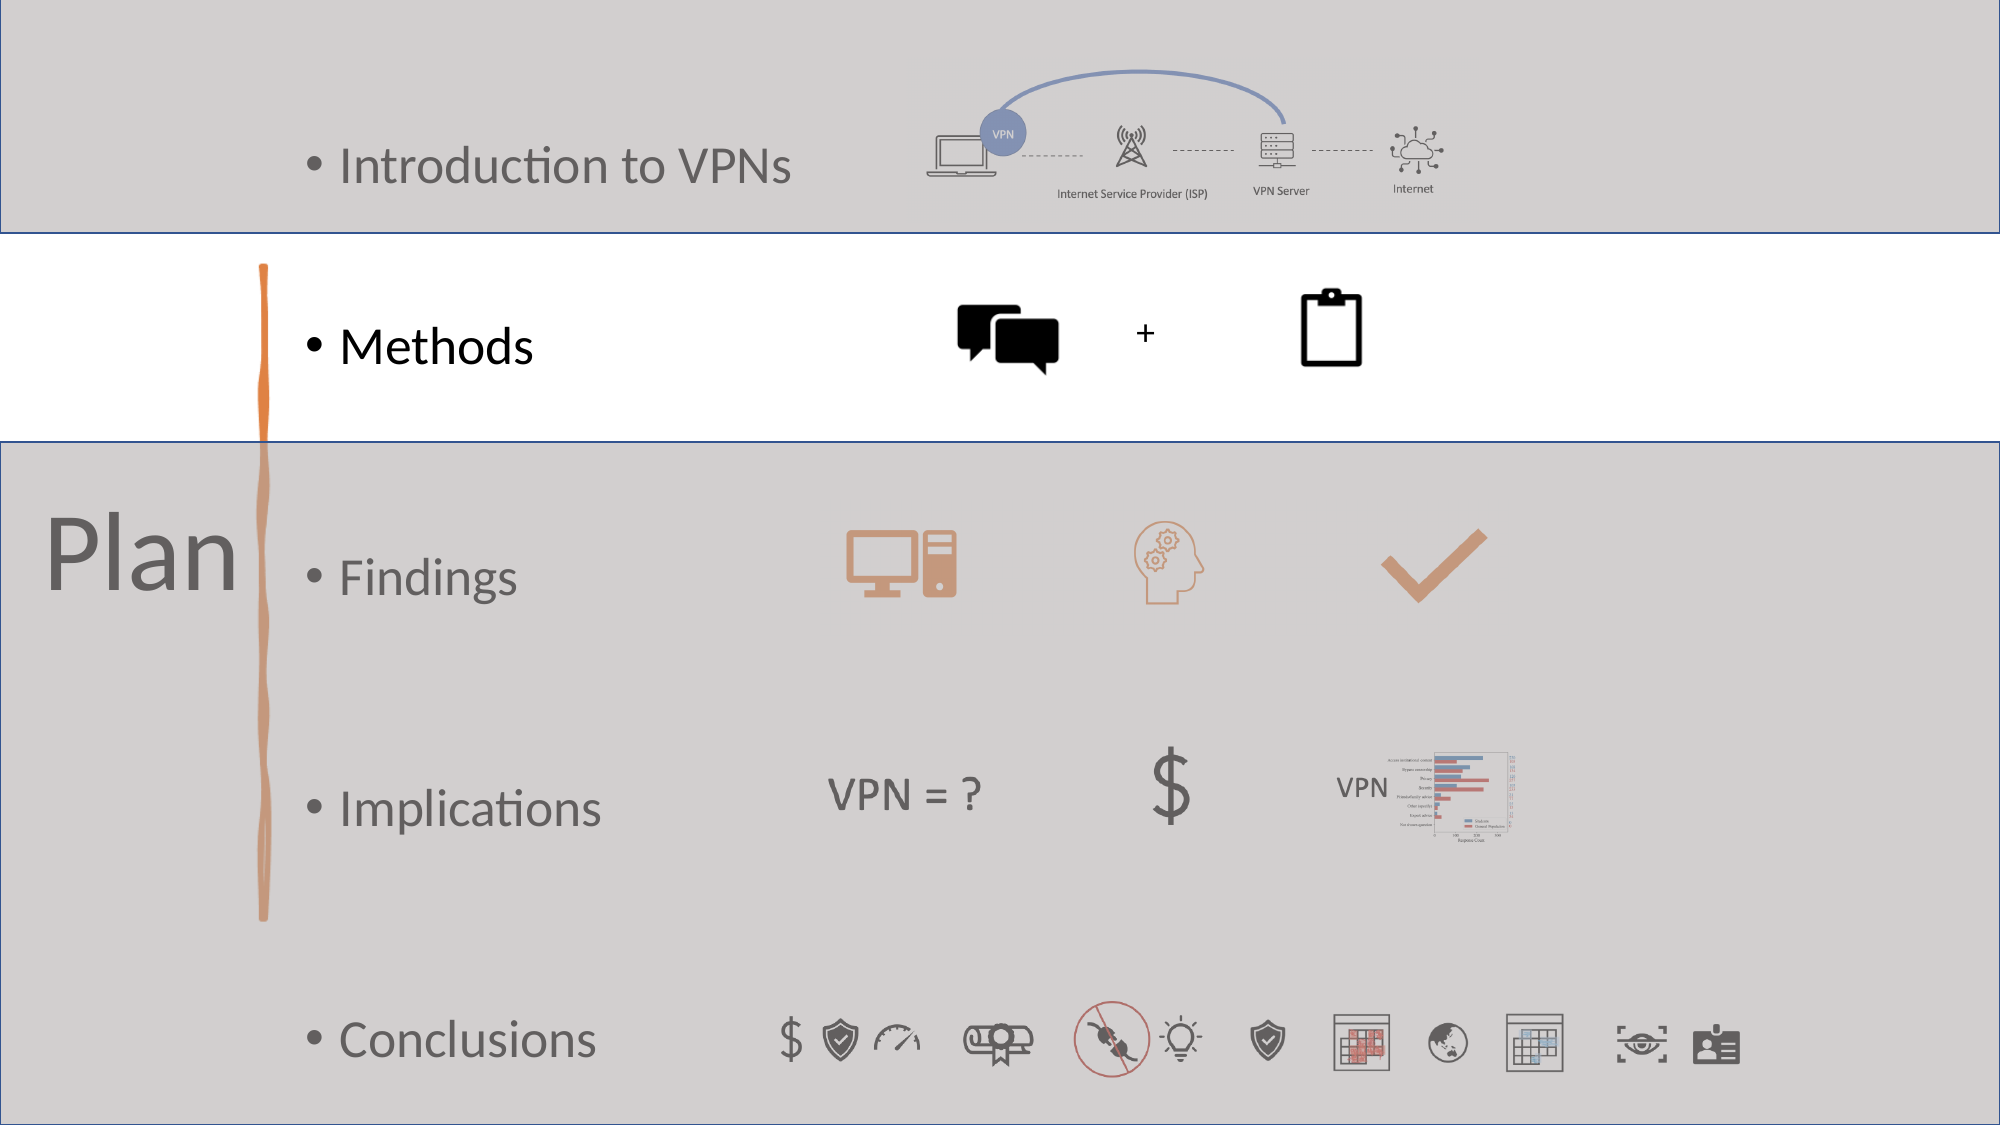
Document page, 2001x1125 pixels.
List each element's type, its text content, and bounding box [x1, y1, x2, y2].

list Introduction to VPNs Methods Findings Implications Conclusions [290, 234, 1592, 441]
picture [1410, 999, 1577, 1086]
picture [1580, 992, 1751, 1091]
text_box + [1121, 300, 1165, 361]
picture [1321, 724, 1543, 852]
text_box [0, 0, 2000, 234]
picture [913, 265, 1097, 428]
picture [236, 249, 291, 933]
picture [906, 57, 1479, 224]
text_box [0, 441, 2000, 1125]
picture [1121, 722, 1229, 852]
picture [1224, 1001, 1405, 1087]
picture [757, 984, 1205, 1104]
picture [1273, 269, 1408, 389]
picture [820, 499, 1509, 636]
picture [785, 733, 1042, 858]
